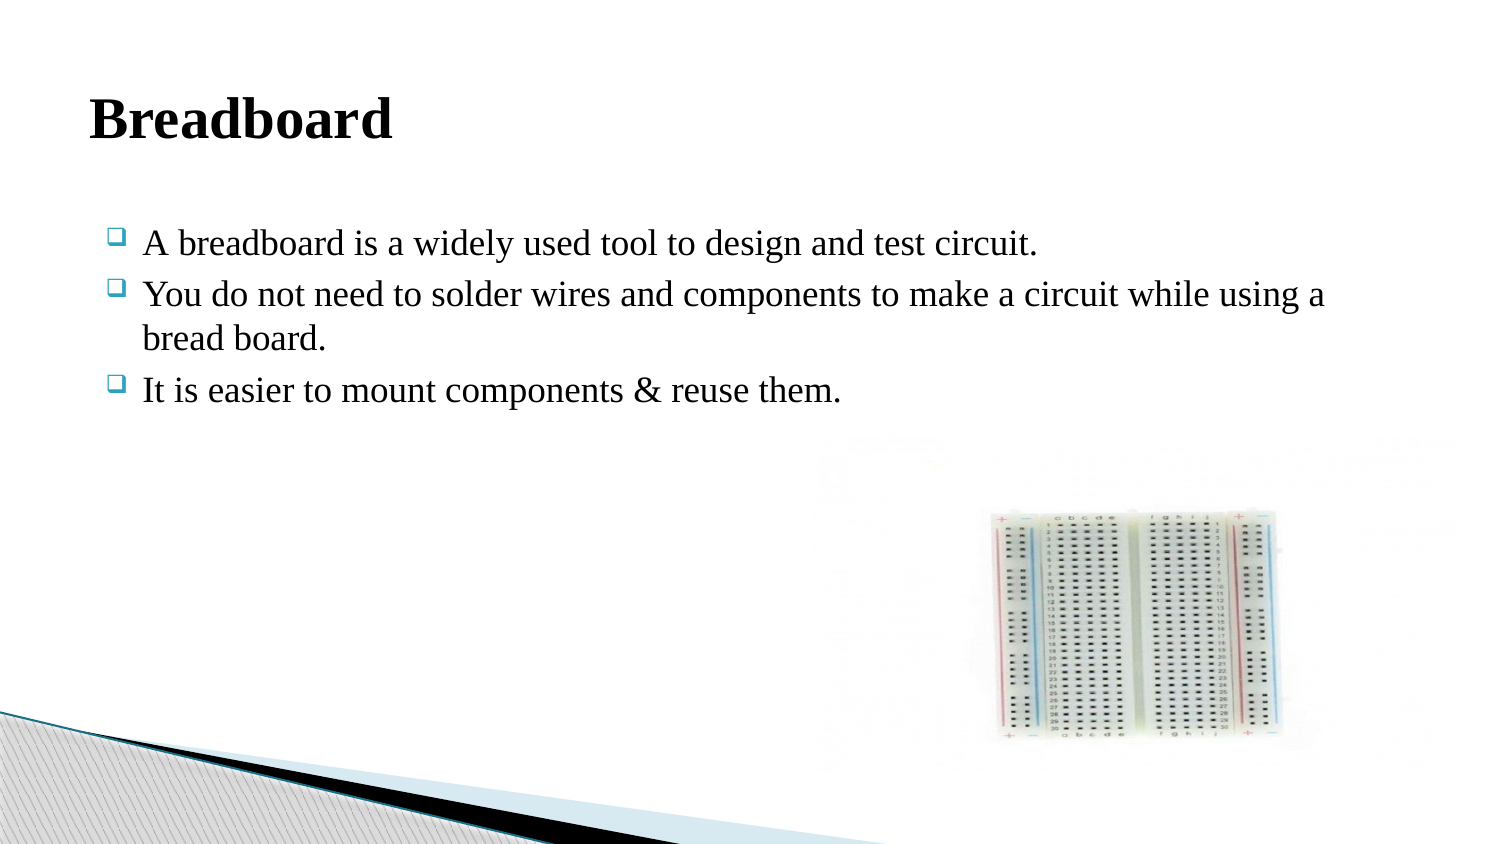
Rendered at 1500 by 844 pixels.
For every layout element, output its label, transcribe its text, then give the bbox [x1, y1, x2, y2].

picture [812, 434, 1462, 773]
list Breadboard A breadboard is a widely used tool to design and test circuit. You do not need to solder wires and components to make a circuit while using a bread board. It is easier to mount components & reuse them. [75, 71, 1425, 419]
